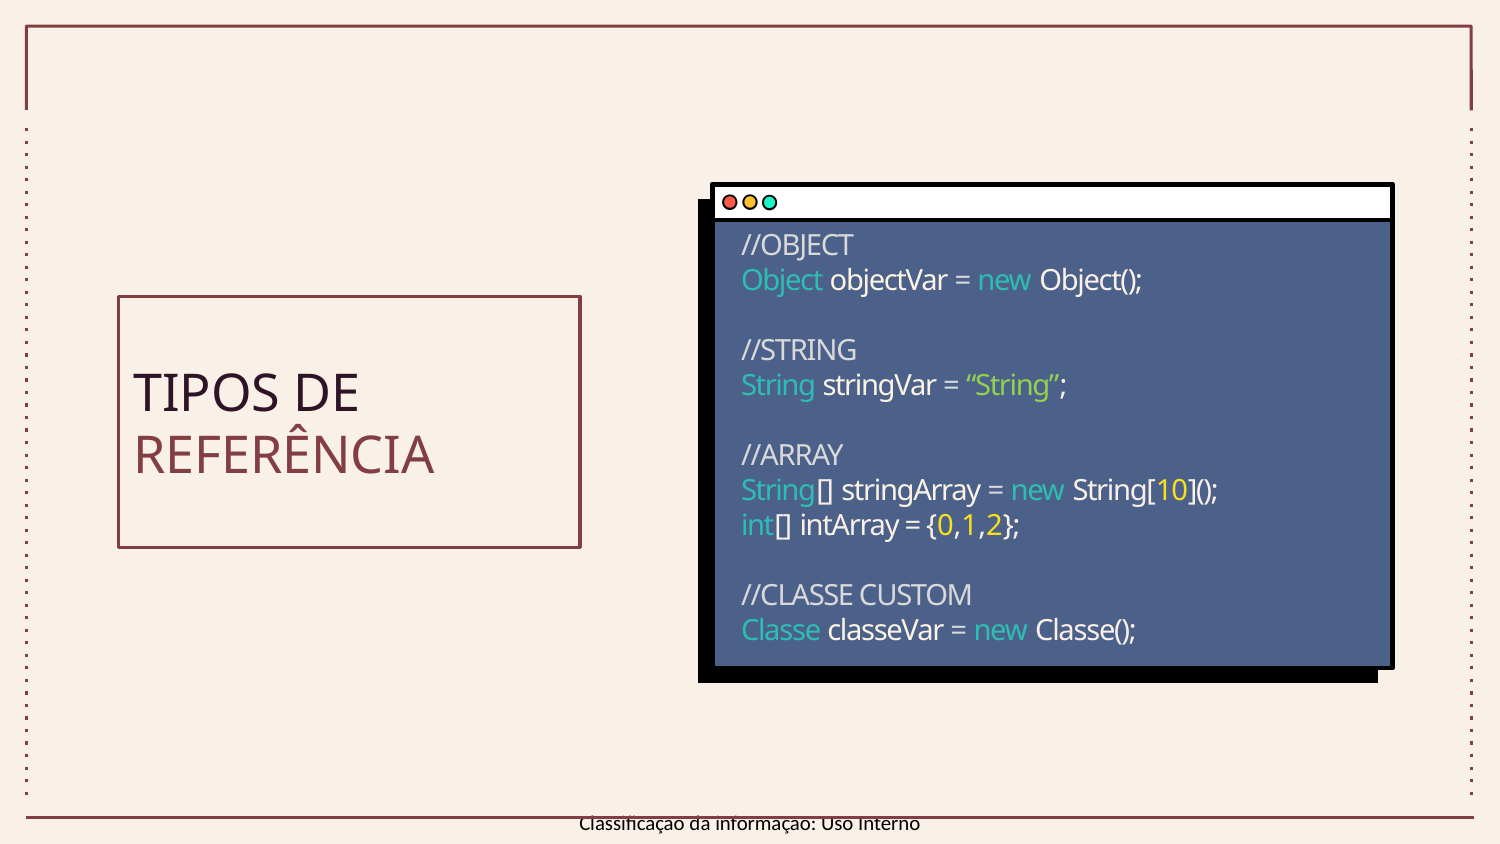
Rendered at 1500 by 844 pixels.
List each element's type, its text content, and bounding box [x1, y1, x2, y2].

title TIPOS DE REFERÊNCIA [117, 295, 582, 549]
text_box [698, 160, 1393, 683]
